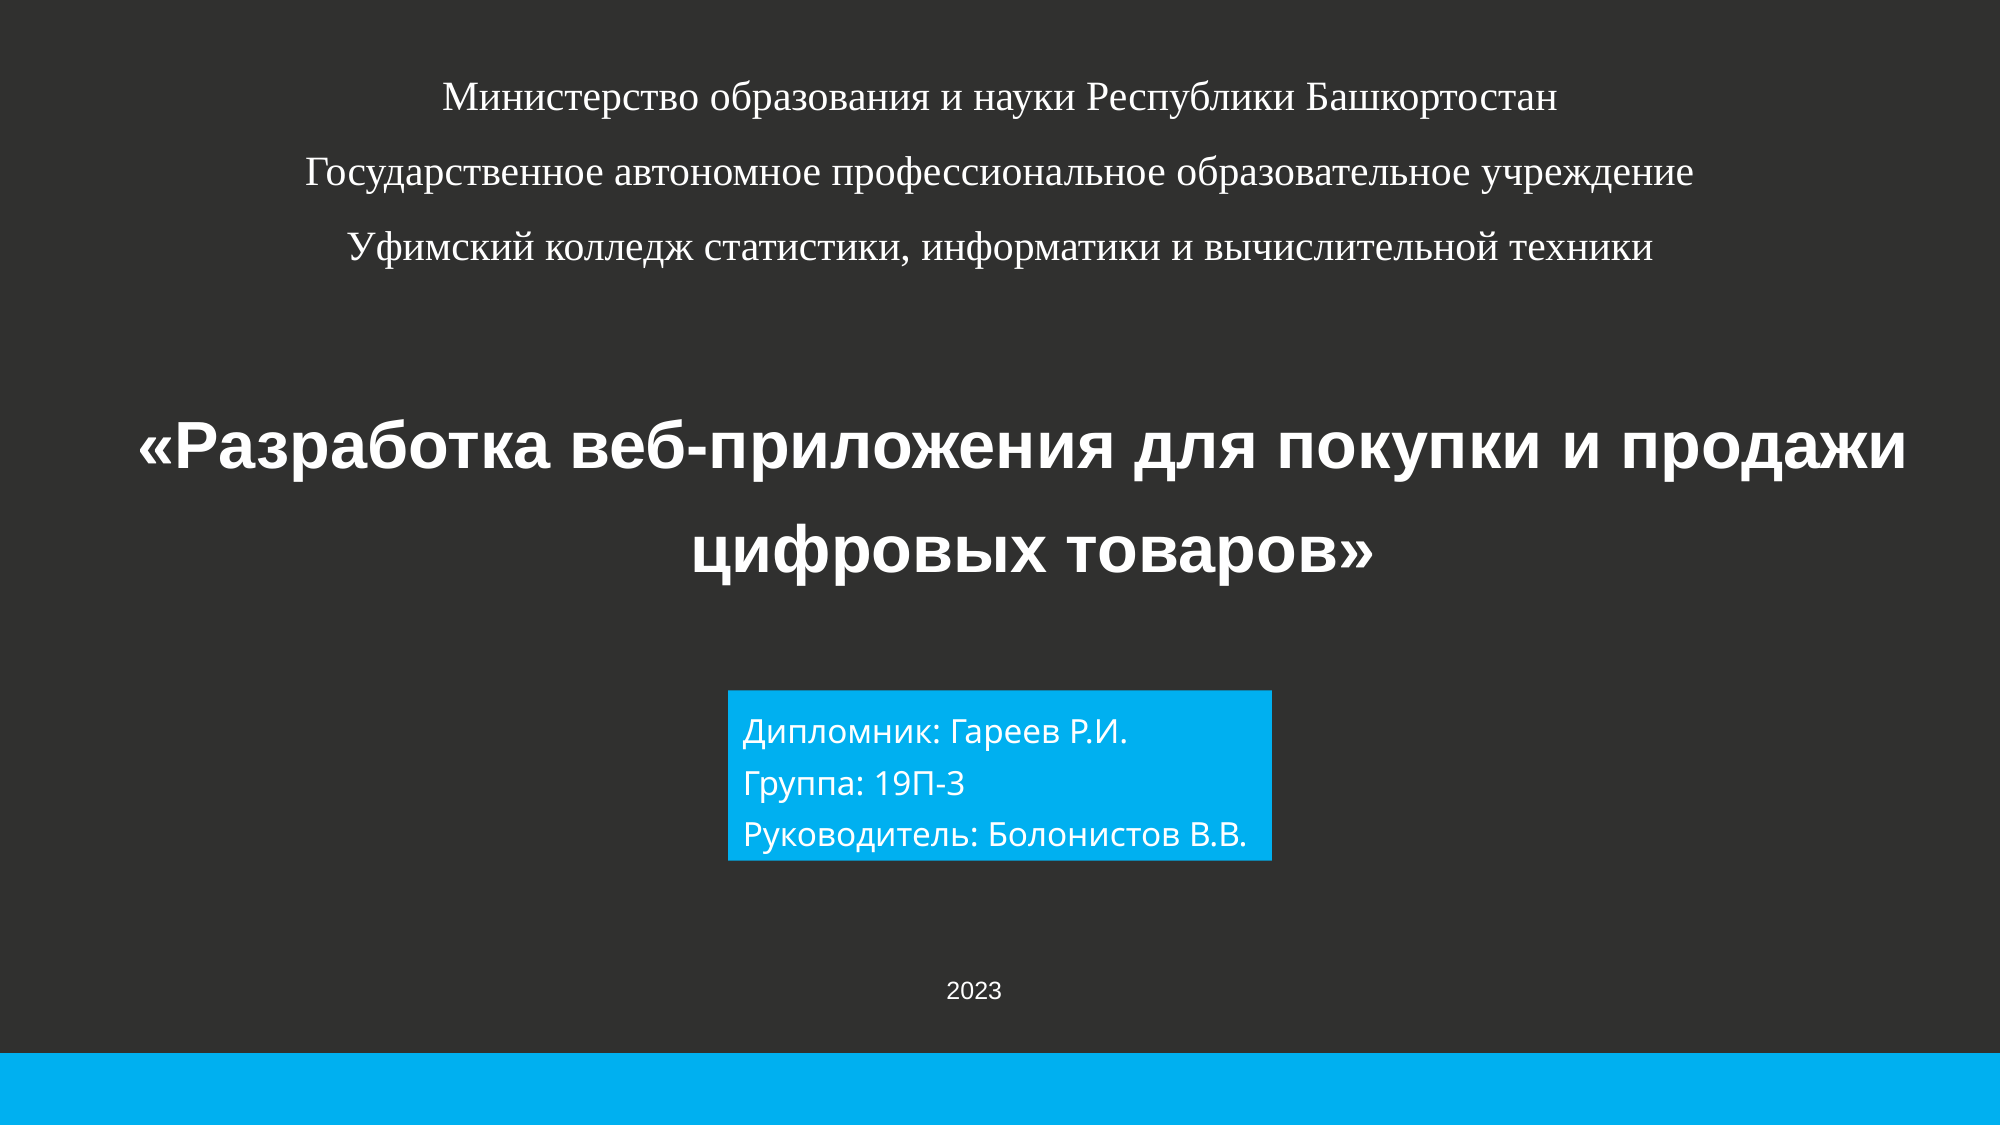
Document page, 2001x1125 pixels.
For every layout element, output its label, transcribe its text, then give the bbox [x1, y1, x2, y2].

text_box [0, 1052, 2000, 1125]
text_box Дипломник: Гареев Р.И. Группа: 19П-3 Руководитель: Болонистов В.В. [728, 690, 1272, 861]
text_box «Разработка веб-приложения для покупки и продажи цифровых товаров» [122, 370, 1944, 593]
text_box Министерство образования и науки Республики Башкортостан Государственное автономное профессиональное образовательное учреждение Уфимский колледж статистики, информатики и вычислительной техники [249, 35, 1750, 308]
text_box 2023 [931, 967, 1069, 1012]
